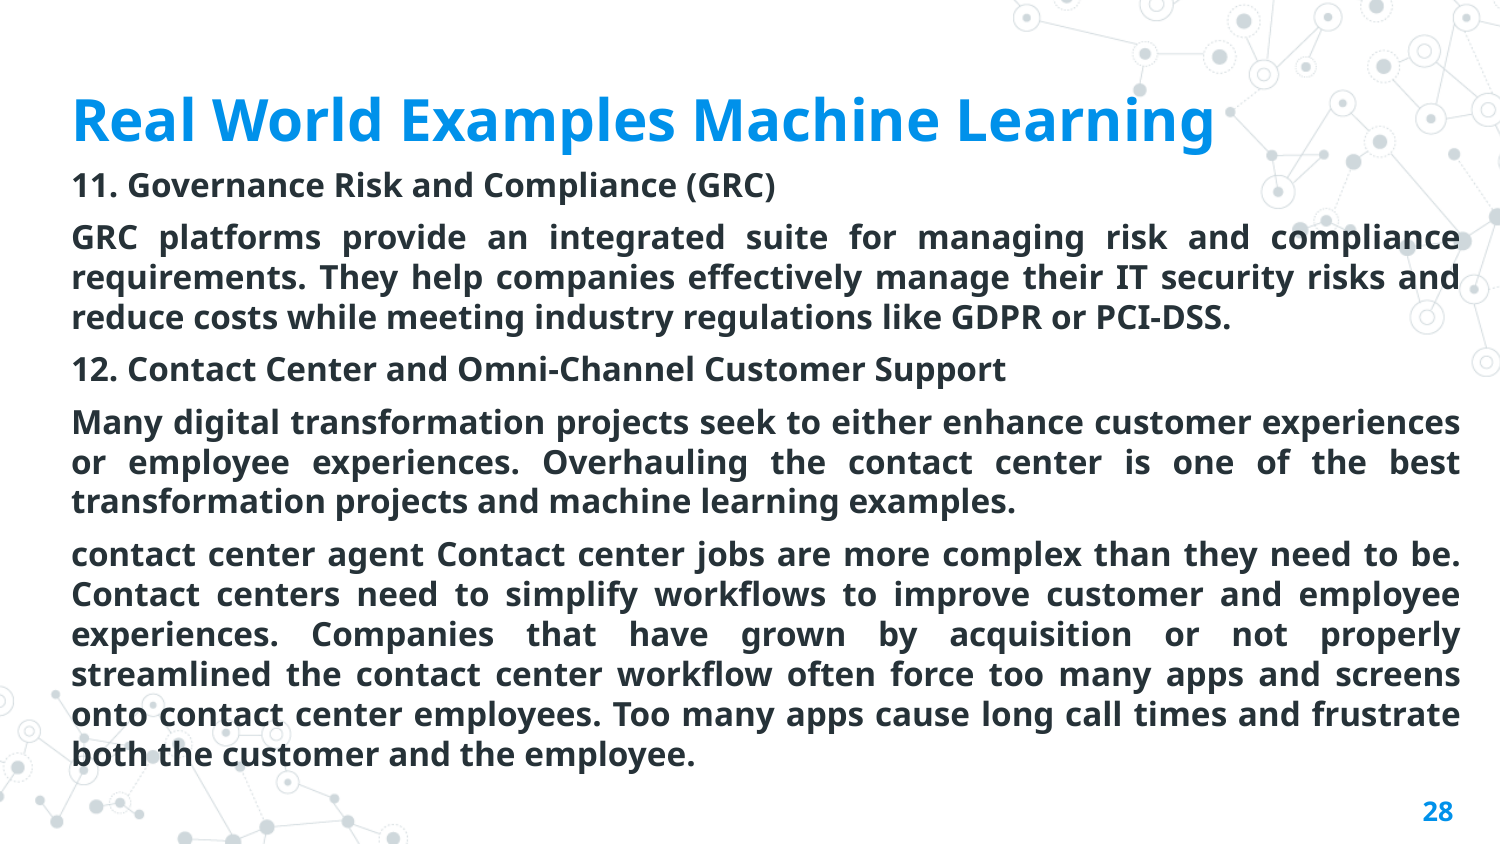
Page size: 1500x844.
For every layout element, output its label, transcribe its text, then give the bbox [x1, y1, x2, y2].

title Real World Examples Machine Learning [55, 53, 1299, 148]
slide_number 28 [1378, 779, 1469, 844]
picture [0, 0, 1500, 844]
list 11. Governance Risk and Compliance (GRC) GRC platforms provide an integrated suite for managing risk and compliance requirements. They help companies effectively manage their IT security risks and reduce costs while meeting industry regulations like GDPR or PCI-DSS. 12. Contact Center and Omni-Channel Customer Support Many digital transformation projects seek to either enhance customer experiences or employee experiences. Overhauling the contact center is one of the best transformation projects and machine learning examples. contact center agent Contact center jobs are more complex than they need to be. Contact centers need to simplify workflows to improve customer and employee experiences. Companies that have grown by acquisition or not properly streamlined the contact center workflow often force too many apps and screens onto contact center employees. Too many apps cause long call times and frustrate both the customer and the employee. [55, 148, 1478, 695]
